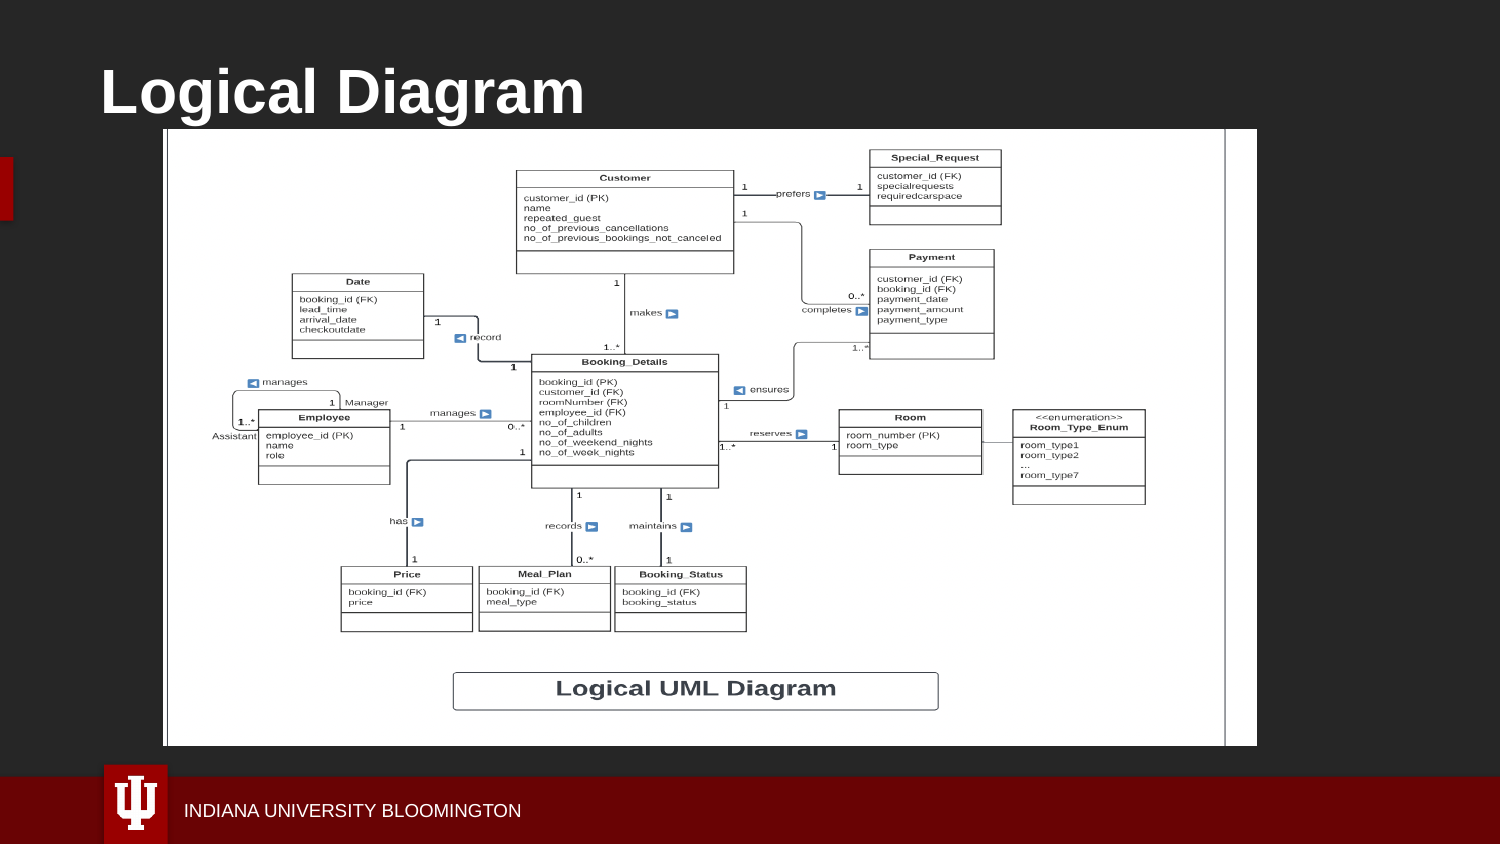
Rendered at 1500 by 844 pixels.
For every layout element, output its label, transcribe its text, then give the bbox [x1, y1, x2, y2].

title Logical Diagram [85, 31, 1399, 147]
picture [163, 129, 1257, 747]
